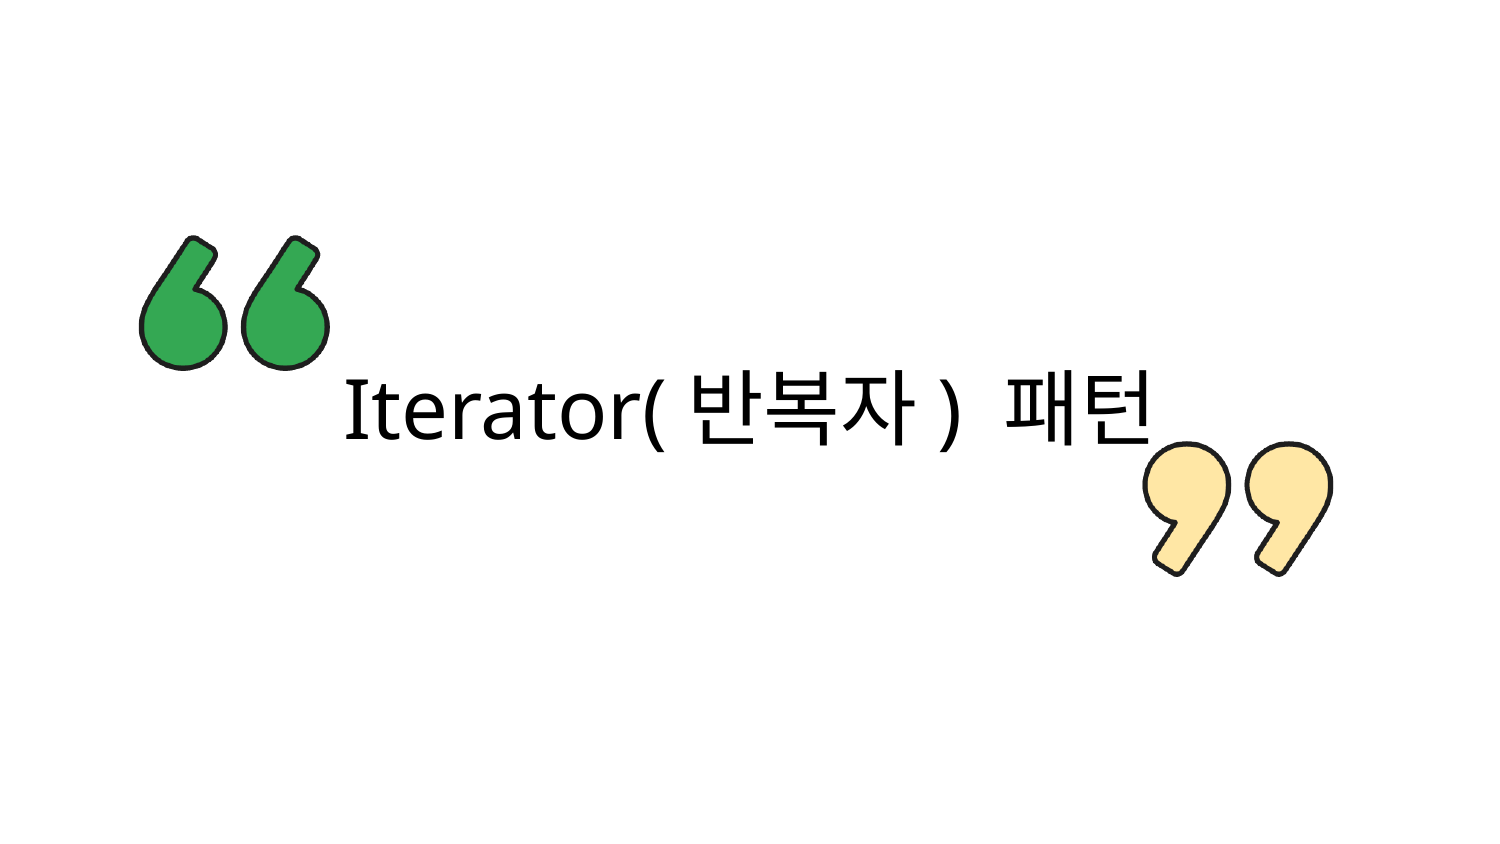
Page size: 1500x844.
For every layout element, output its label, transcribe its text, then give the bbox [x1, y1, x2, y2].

picture [121, 215, 345, 392]
text_box Iterator(반복자) 패턴 [245, 341, 1255, 472]
picture [1121, 421, 1345, 598]
